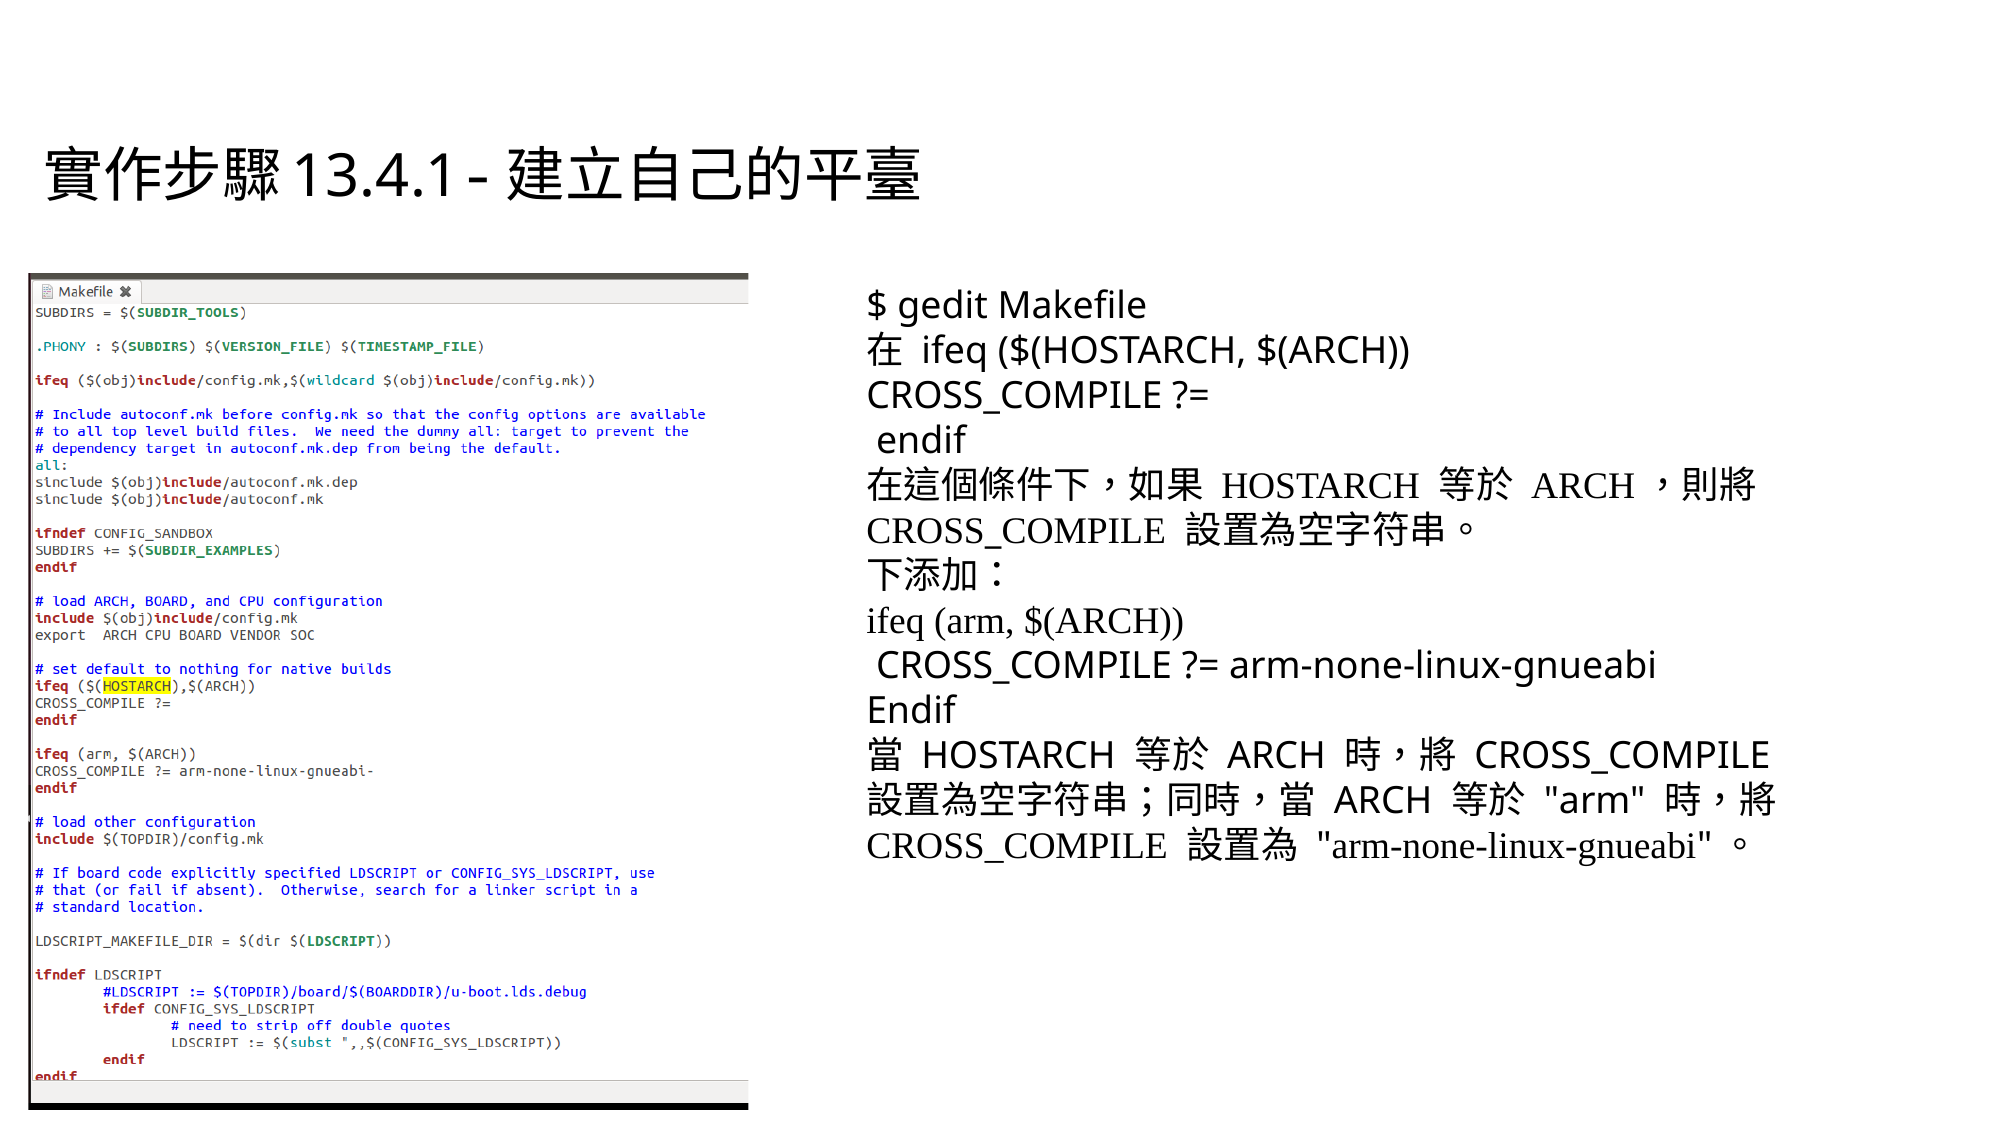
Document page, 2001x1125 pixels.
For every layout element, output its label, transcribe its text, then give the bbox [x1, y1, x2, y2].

title 實作步驟13.4.1-建立自己的平臺 [28, 72, 1754, 290]
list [27, 272, 749, 1111]
text_box $ gedit Makefile 在 ifeq ($(HOSTARCH, $(ARCH)) CROSS_COMPILE ?= endif 在這個條件下，如果 HOSTARCH 等於 ARCH，則將 CROSS_COMPILE 設置為空字符串。 下添加： ifeq (arm, $(ARCH)) CROSS_COMPILE ?= arm-none-linux-gnueabi Endif 當 HOSTARCH 等於 ARCH 時，將 CROSS_COMPILE 設置為空字符串；同時，當 ARCH 等於 "arm" 時，將 CROSS_COMPILE 設置為 "arm-none-linux-gnueabi"。 [851, 273, 1835, 874]
